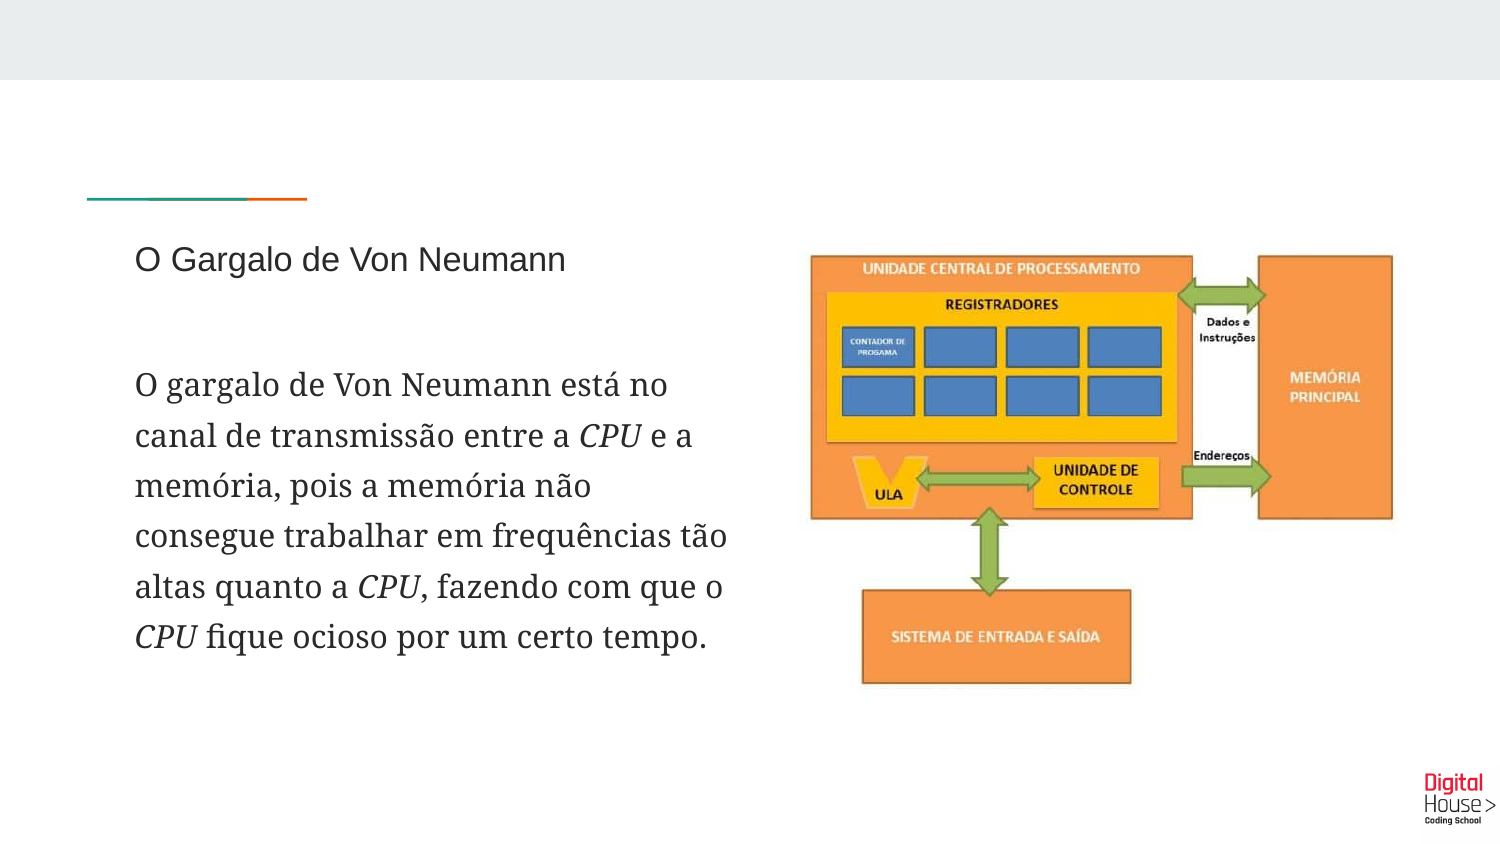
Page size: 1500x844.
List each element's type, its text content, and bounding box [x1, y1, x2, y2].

picture [766, 216, 1421, 707]
picture [1419, 763, 1500, 844]
list O gargalo de Von Neumann está no canal de transmissão entre a CPU e a memória, pois a memória não consegue trabalhar em frequências tão altas quanto a CPU, fazendo com que o CPU fique ocioso por um certo tempo. [119, 341, 750, 712]
title O Gargalo de Von Neumann [119, 216, 764, 305]
